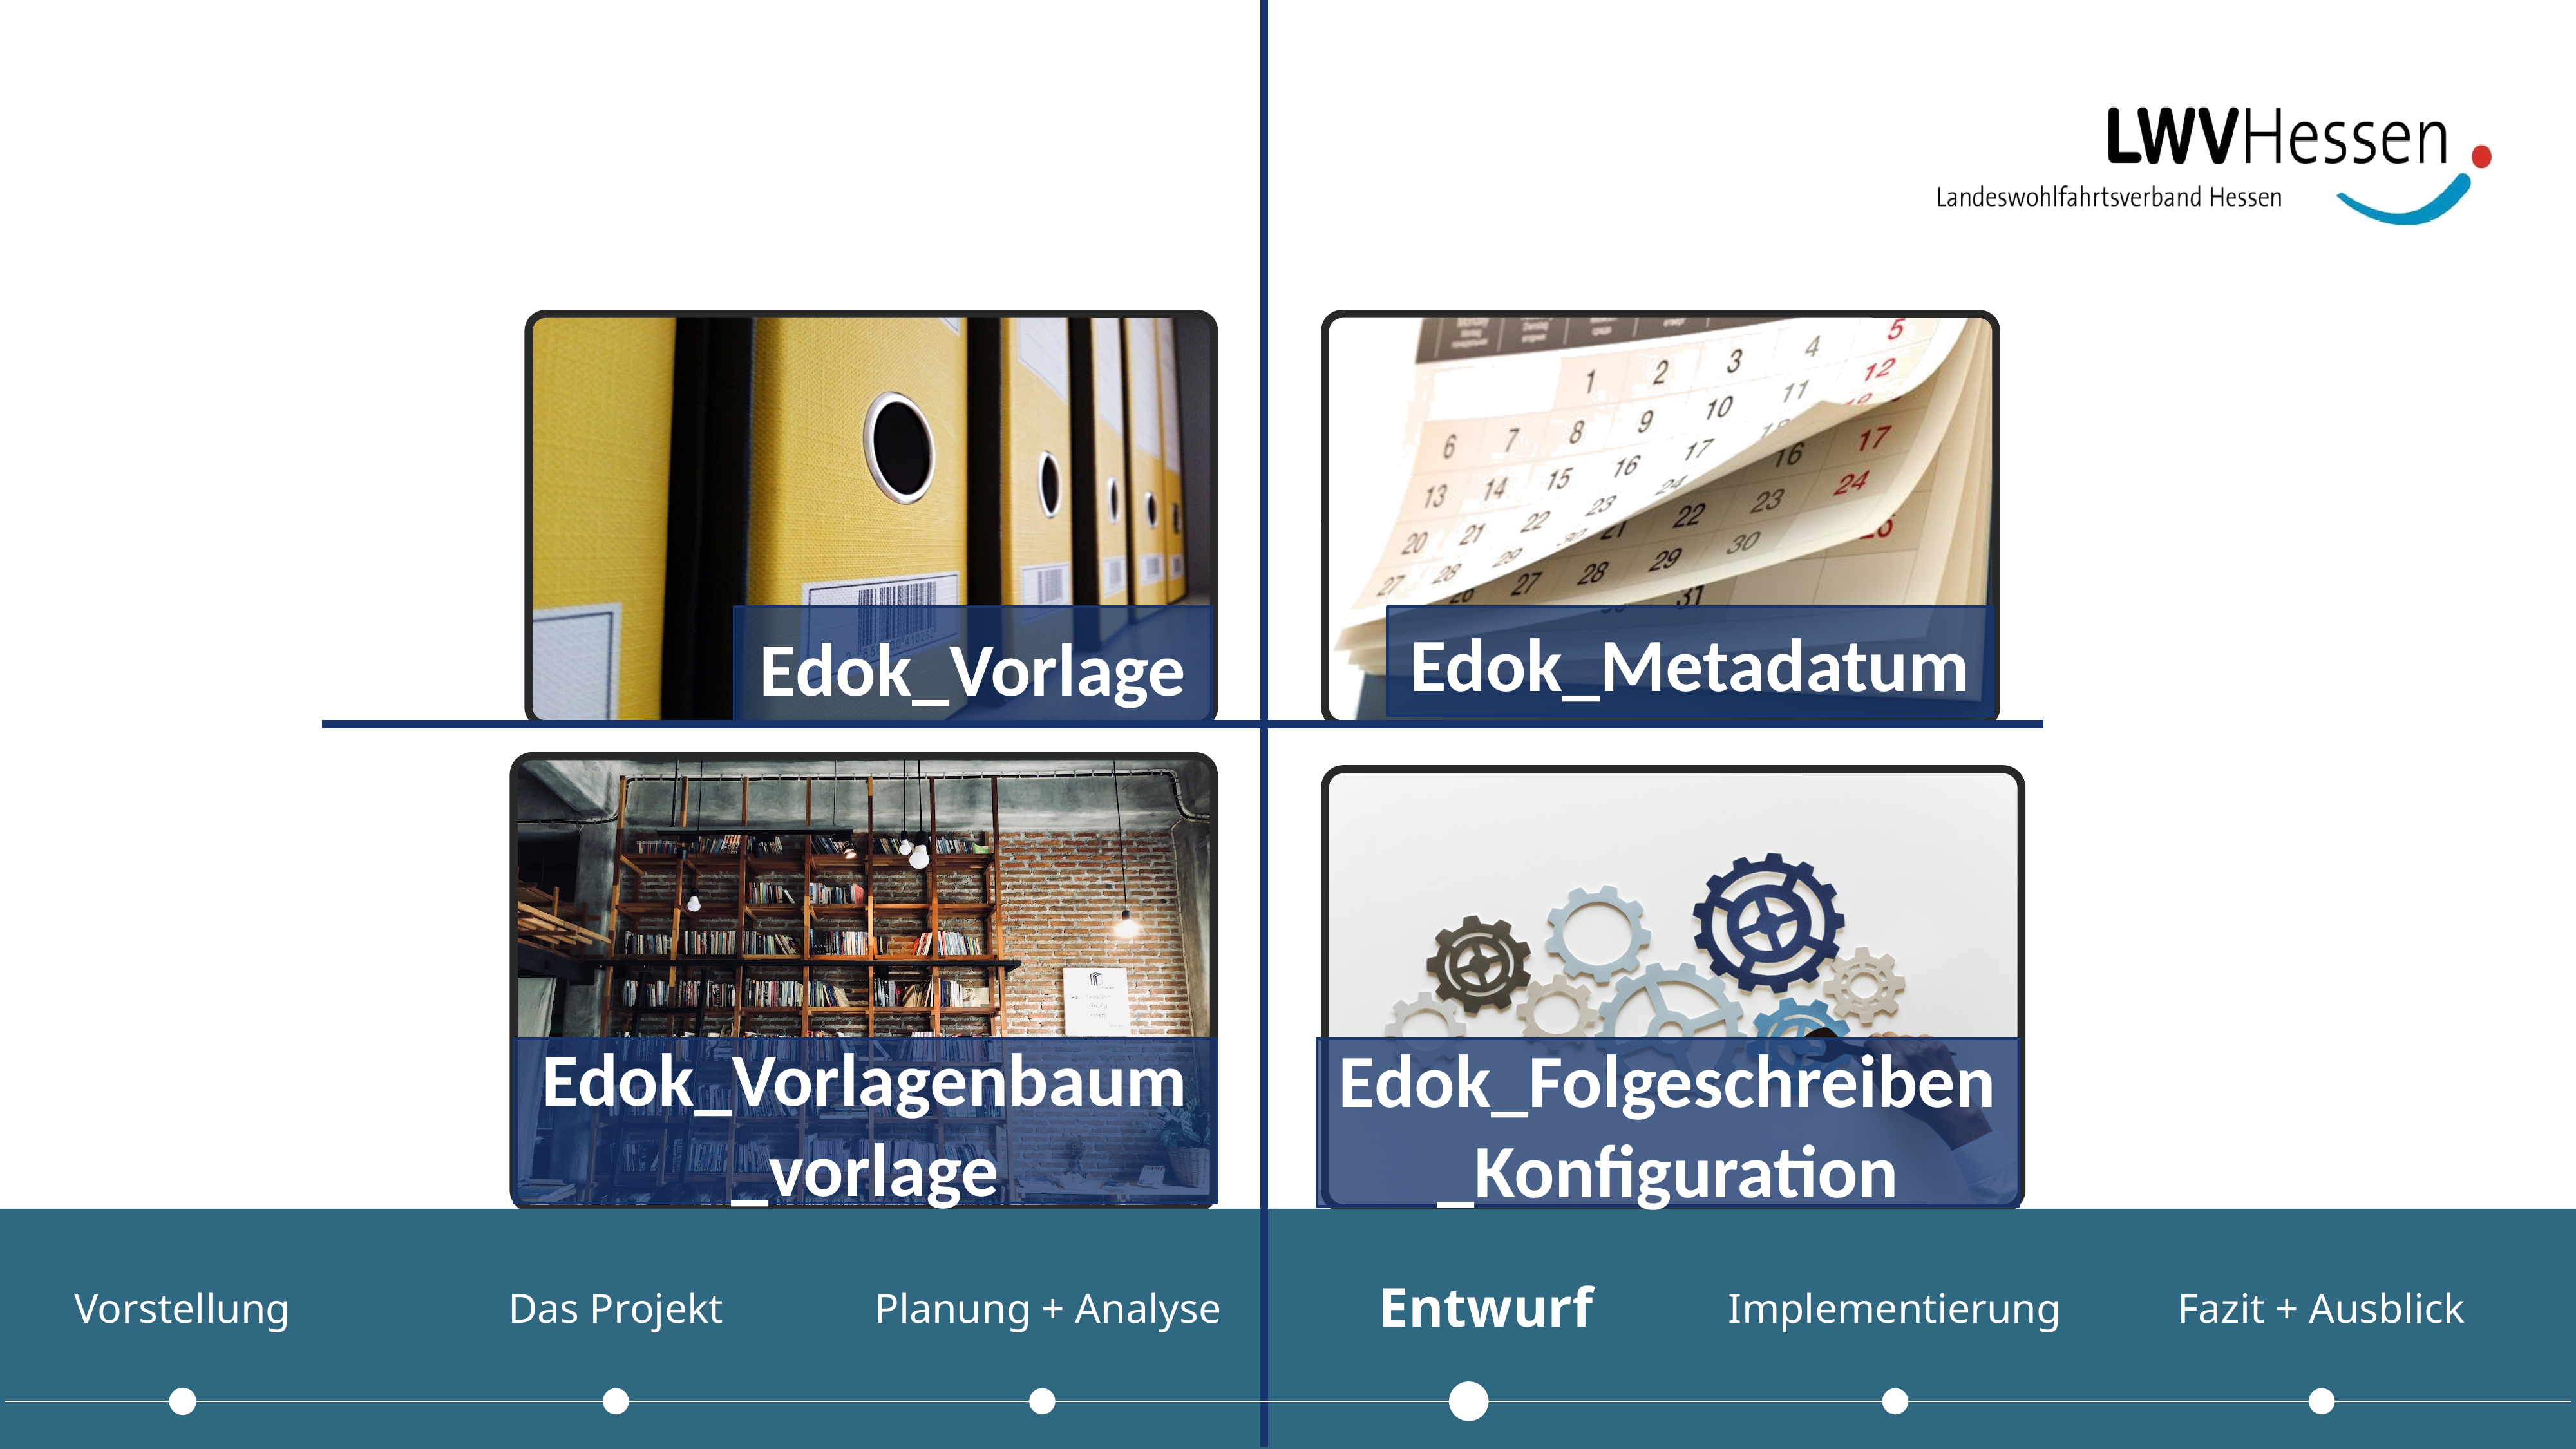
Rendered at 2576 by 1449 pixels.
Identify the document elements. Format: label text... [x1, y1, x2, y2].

text_box Entwurf [1378, 1274, 1594, 1349]
picture [513, 755, 1215, 1209]
picture [1325, 314, 1996, 724]
text_box Vorstellung [29, 1274, 337, 1349]
text_box Das Projekt [451, 1274, 780, 1349]
text_box [0, 1208, 2576, 1449]
picture [528, 314, 1215, 724]
text_box [1882, 1388, 1909, 1415]
text_box Edok_Folgeschreiben_Konfiguration [1316, 1038, 1325, 1206]
text_box Implementierung [1682, 1274, 2108, 1349]
text_box Planung + Analyse [861, 1274, 1235, 1349]
text_box Fazit + Ausblick [2143, 1274, 2501, 1349]
text_box [1029, 1388, 1056, 1415]
text_box [1448, 1381, 1489, 1421]
text_box [2308, 1388, 2335, 1415]
picture [1933, 53, 2496, 225]
text_box [603, 1388, 629, 1415]
text_box [169, 1387, 196, 1416]
picture [1325, 769, 2022, 1209]
